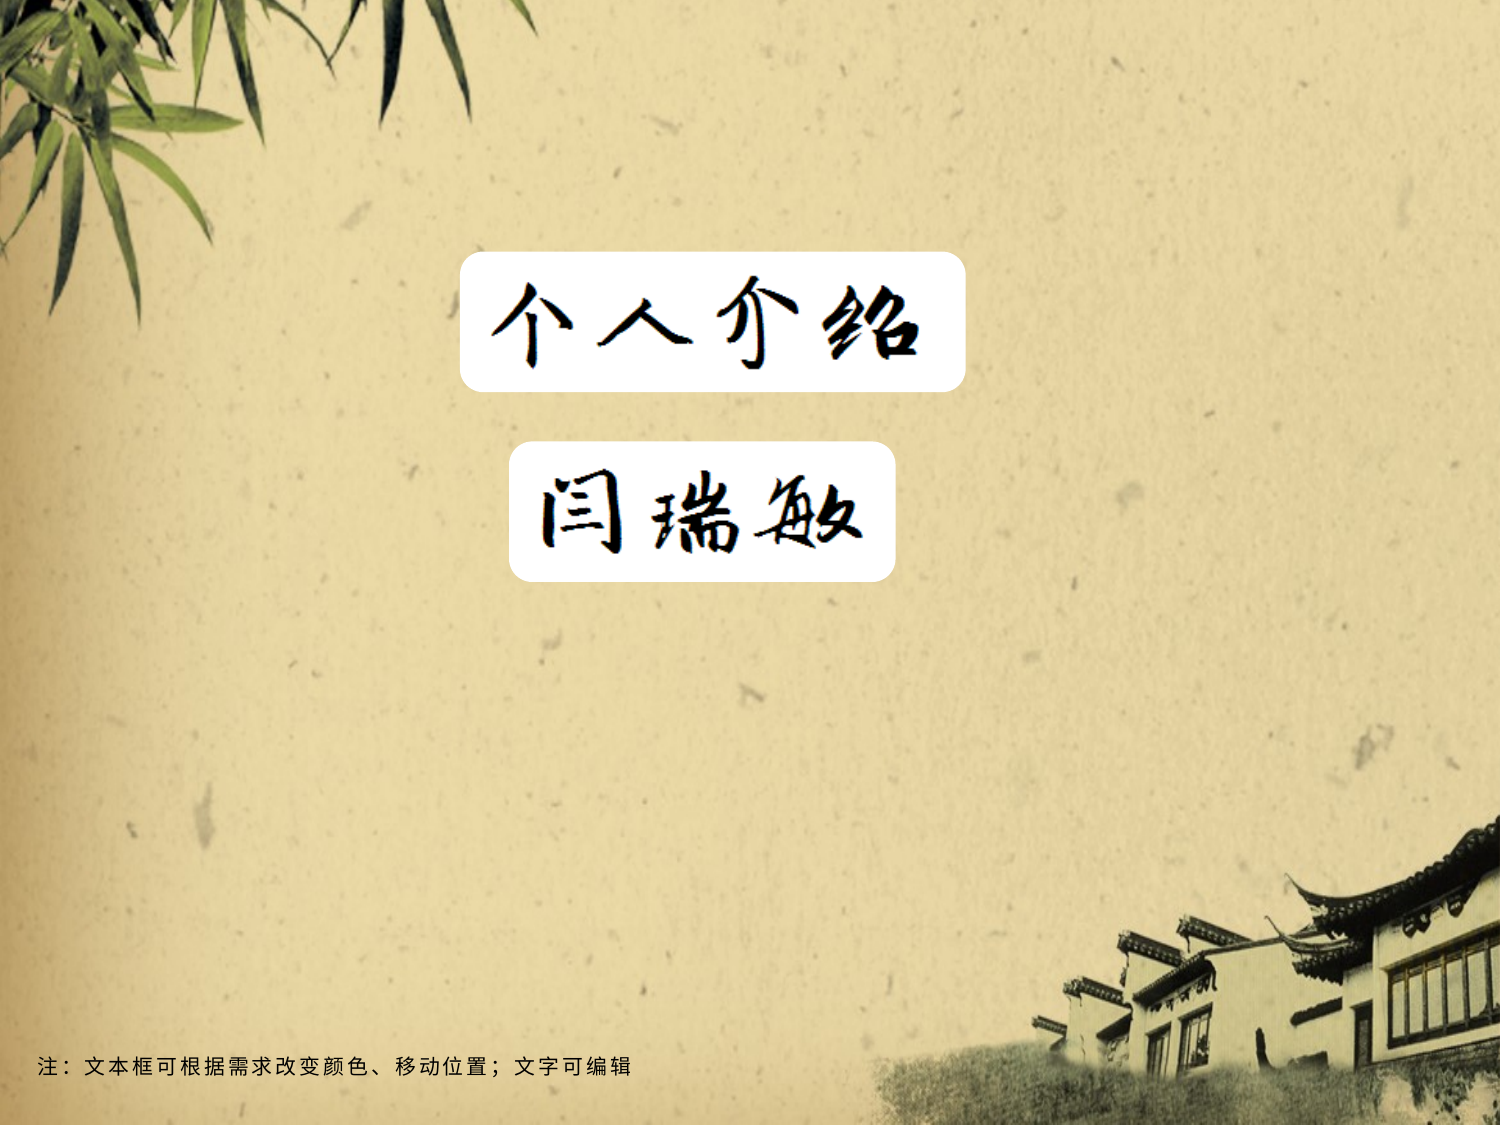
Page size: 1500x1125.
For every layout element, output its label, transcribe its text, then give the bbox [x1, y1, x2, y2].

text_box 注：文本框可根据需求改变颜色、移动位置；文字可编辑 [22, 1046, 656, 1117]
picture [0, 0, 1500, 1125]
